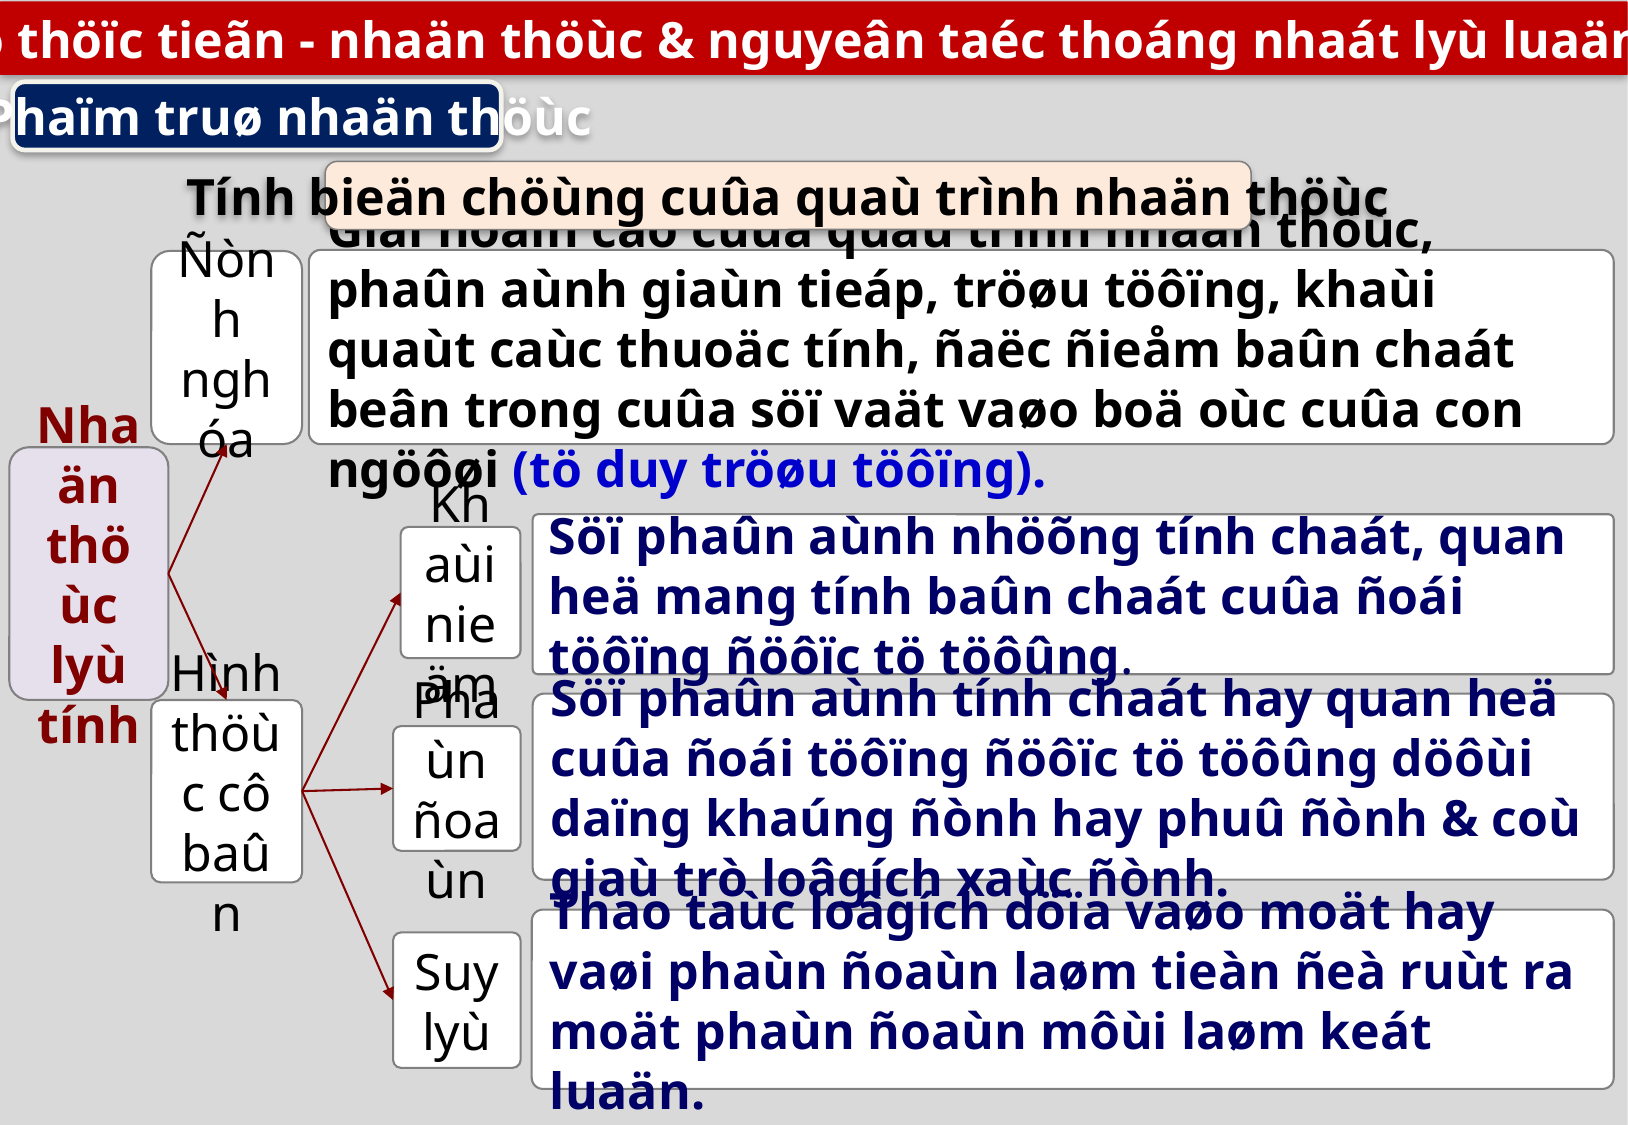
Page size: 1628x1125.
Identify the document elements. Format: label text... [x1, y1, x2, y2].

text_box Suy lyù [390, 930, 523, 1070]
text_box Tính bieän chöùng cuûa quaù trình nhaän thöùc [325, 161, 1252, 230]
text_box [168, 443, 227, 573]
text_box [168, 573, 227, 701]
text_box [301, 592, 401, 792]
text_box 3. Phaïm truø thöïc tieãn - nhaän thöùc & nguyeân taéc thoáng nhaát lyù luaän vaø th.tieãn [0, 1, 1628, 75]
text_box Phaùn ñoaùn [399, 723, 523, 853]
text_box Thao taùc loâgích döïa vaøo moät hay vaøi phaùn ñoaùn laøm tieàn ñeà ruùt ra moät phaùn ñoaùn môùi laøm keát luaän. [529, 907, 1616, 1092]
text_box Hình thöùc cô baûn [149, 697, 296, 885]
text_box Ñònh nghóa [149, 248, 305, 447]
text_box b) Phaïm truø nhaän thöùc [12, 81, 502, 150]
text_box Söï phaûn aùnh nhöõng tính chaát, quan heä mang tính baûn chaát cuûa ñoái töôïng ñöôïc tö töôûng. [530, 512, 1616, 677]
text_box Khaùi nieäm [398, 524, 523, 661]
text_box Nhaän thöùc lyù tính [7, 445, 162, 703]
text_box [301, 790, 394, 1001]
text_box Söï phaûn aùnh tính chaát hay quan heä cuûa ñoái töôïng ñöôïc tö töôûng döôùi daïng khaúng ñònh hay phuû ñònh & coù giaù trò loâgích xaùc ñònh. [530, 691, 1616, 882]
text_box Giai ñoaïn cao cuûa quaù trình nhaän thöùc, phaûn aùnh giaùn tieáp, tröøu töôïng, khaùi quaùt caùc thuoäc tính, ñaëc ñieåm baûn chaát beân trong cuûa söï vaät vaøo boä oùc cuûa con ngöôøi (tö duy tröøu töôïng). [306, 247, 1616, 447]
